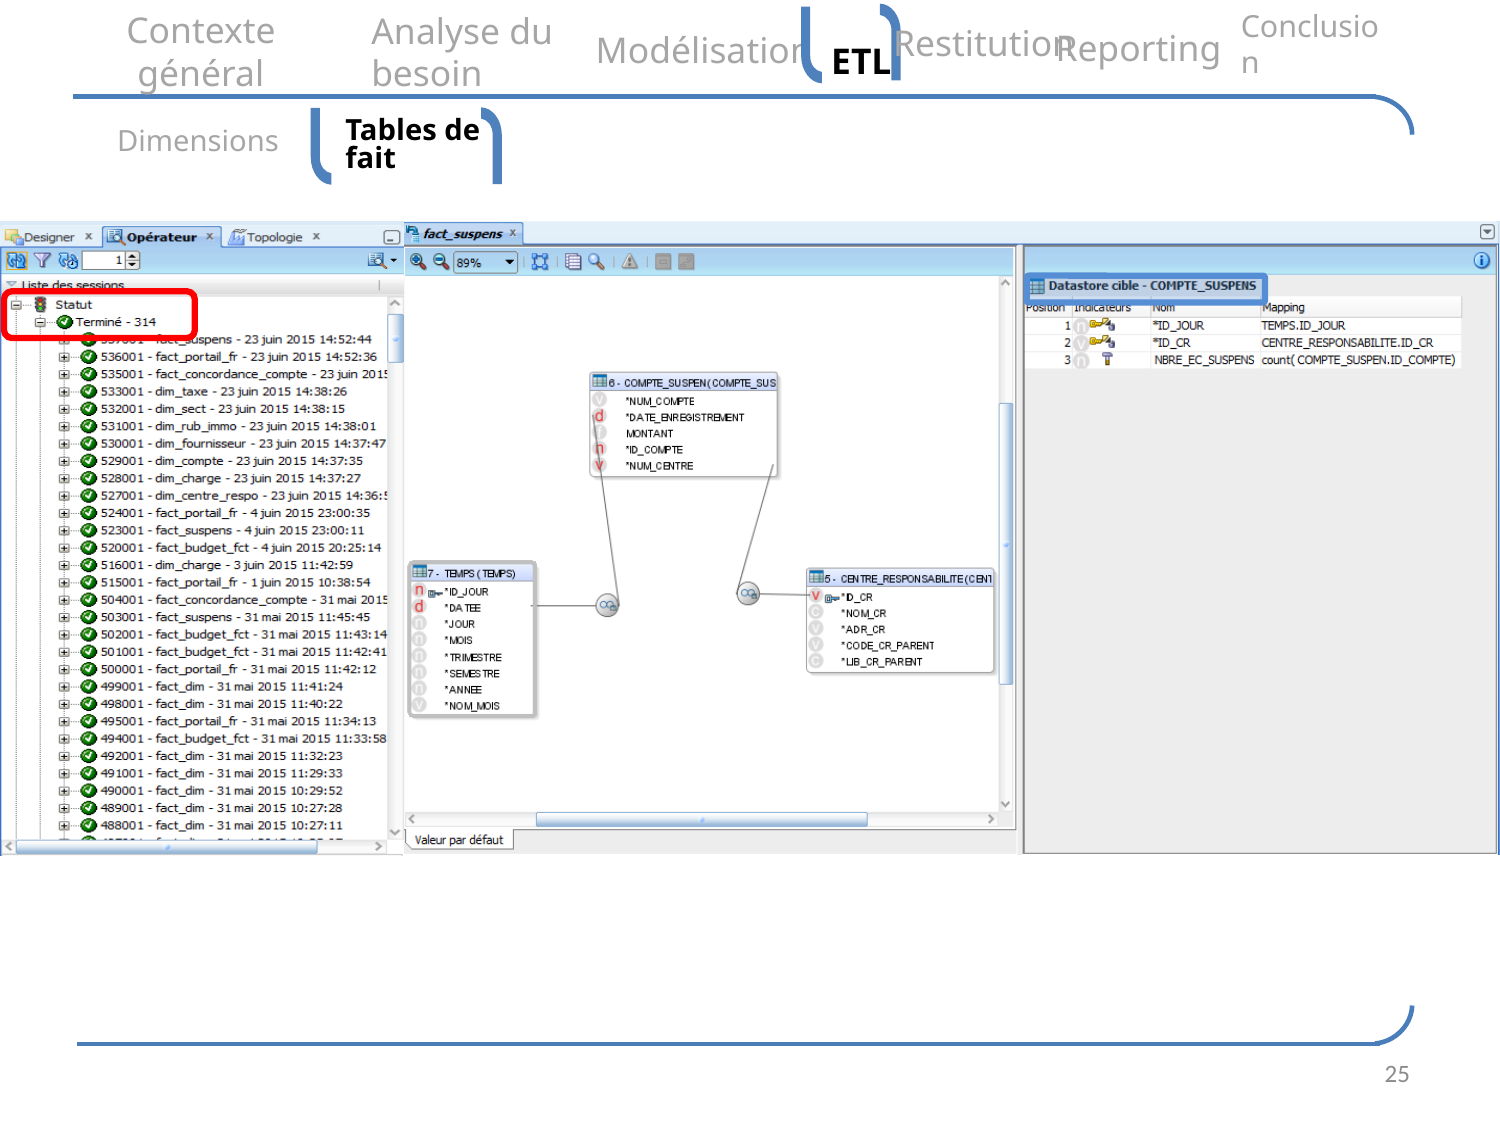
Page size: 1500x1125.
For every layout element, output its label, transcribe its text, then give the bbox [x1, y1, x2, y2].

text_box [492, 181, 502, 185]
text_box [321, 181, 332, 185]
text_box [0, 3, 1500, 210]
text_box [76, 964, 1413, 1045]
picture [0, 221, 1500, 857]
slide_number 25 [1074, 1042, 1425, 1103]
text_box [72, 96, 1413, 173]
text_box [73, 3, 1390, 103]
